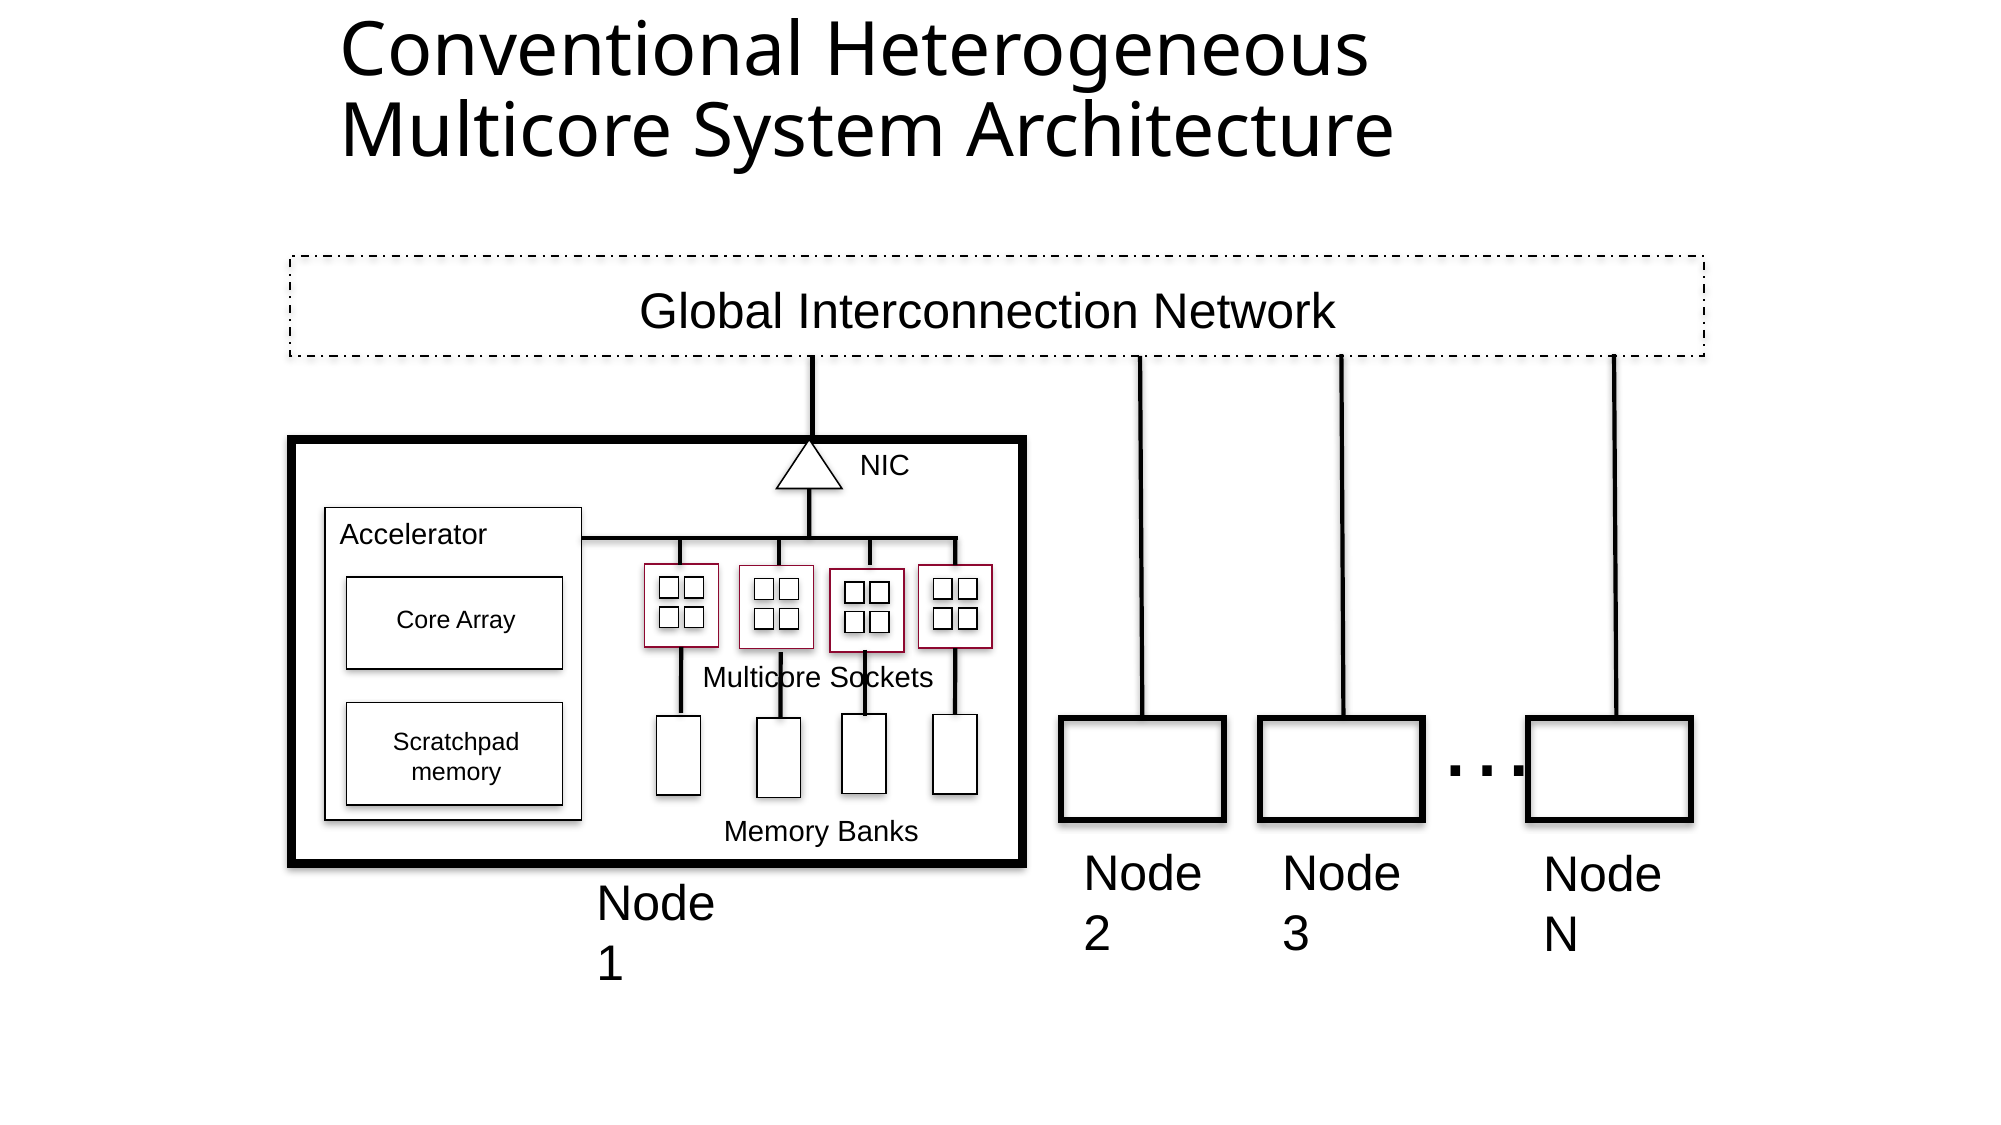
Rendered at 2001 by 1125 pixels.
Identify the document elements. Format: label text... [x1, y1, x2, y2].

text_box [933, 714, 978, 794]
text_box [1259, 717, 1423, 820]
text_box Multicore Sockets [682, 650, 864, 701]
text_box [830, 568, 905, 652]
text_box [289, 255, 1705, 356]
text_box Node 1 [581, 863, 737, 999]
text_box … [1422, 669, 1529, 804]
text_box Scratchpad memory [369, 717, 544, 793]
text_box Memory Banks [681, 805, 961, 855]
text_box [739, 565, 814, 649]
title Conventional Heterogeneous Multicore System Architecture [324, 0, 1675, 186]
text_box NIC [845, 439, 952, 489]
text_box [841, 714, 886, 794]
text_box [918, 565, 993, 649]
text_box [346, 702, 563, 806]
text_box [1060, 717, 1224, 820]
text_box [346, 577, 563, 669]
text_box [291, 439, 1023, 864]
text_box Multicore Sockets [865, 650, 955, 701]
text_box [1613, 354, 1617, 716]
text_box [324, 507, 582, 820]
text_box [776, 442, 842, 489]
text_box [1528, 717, 1692, 820]
text_box [756, 718, 801, 798]
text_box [644, 563, 719, 647]
text_box Accelerator [324, 507, 563, 558]
text_box Node 2 [1068, 833, 1224, 968]
text_box Node 3 [1267, 833, 1423, 968]
text_box Core Array [369, 596, 544, 642]
text_box [656, 715, 701, 796]
text_box Node N [1528, 833, 1705, 969]
text_box Global Interconnection Network [407, 270, 1569, 346]
